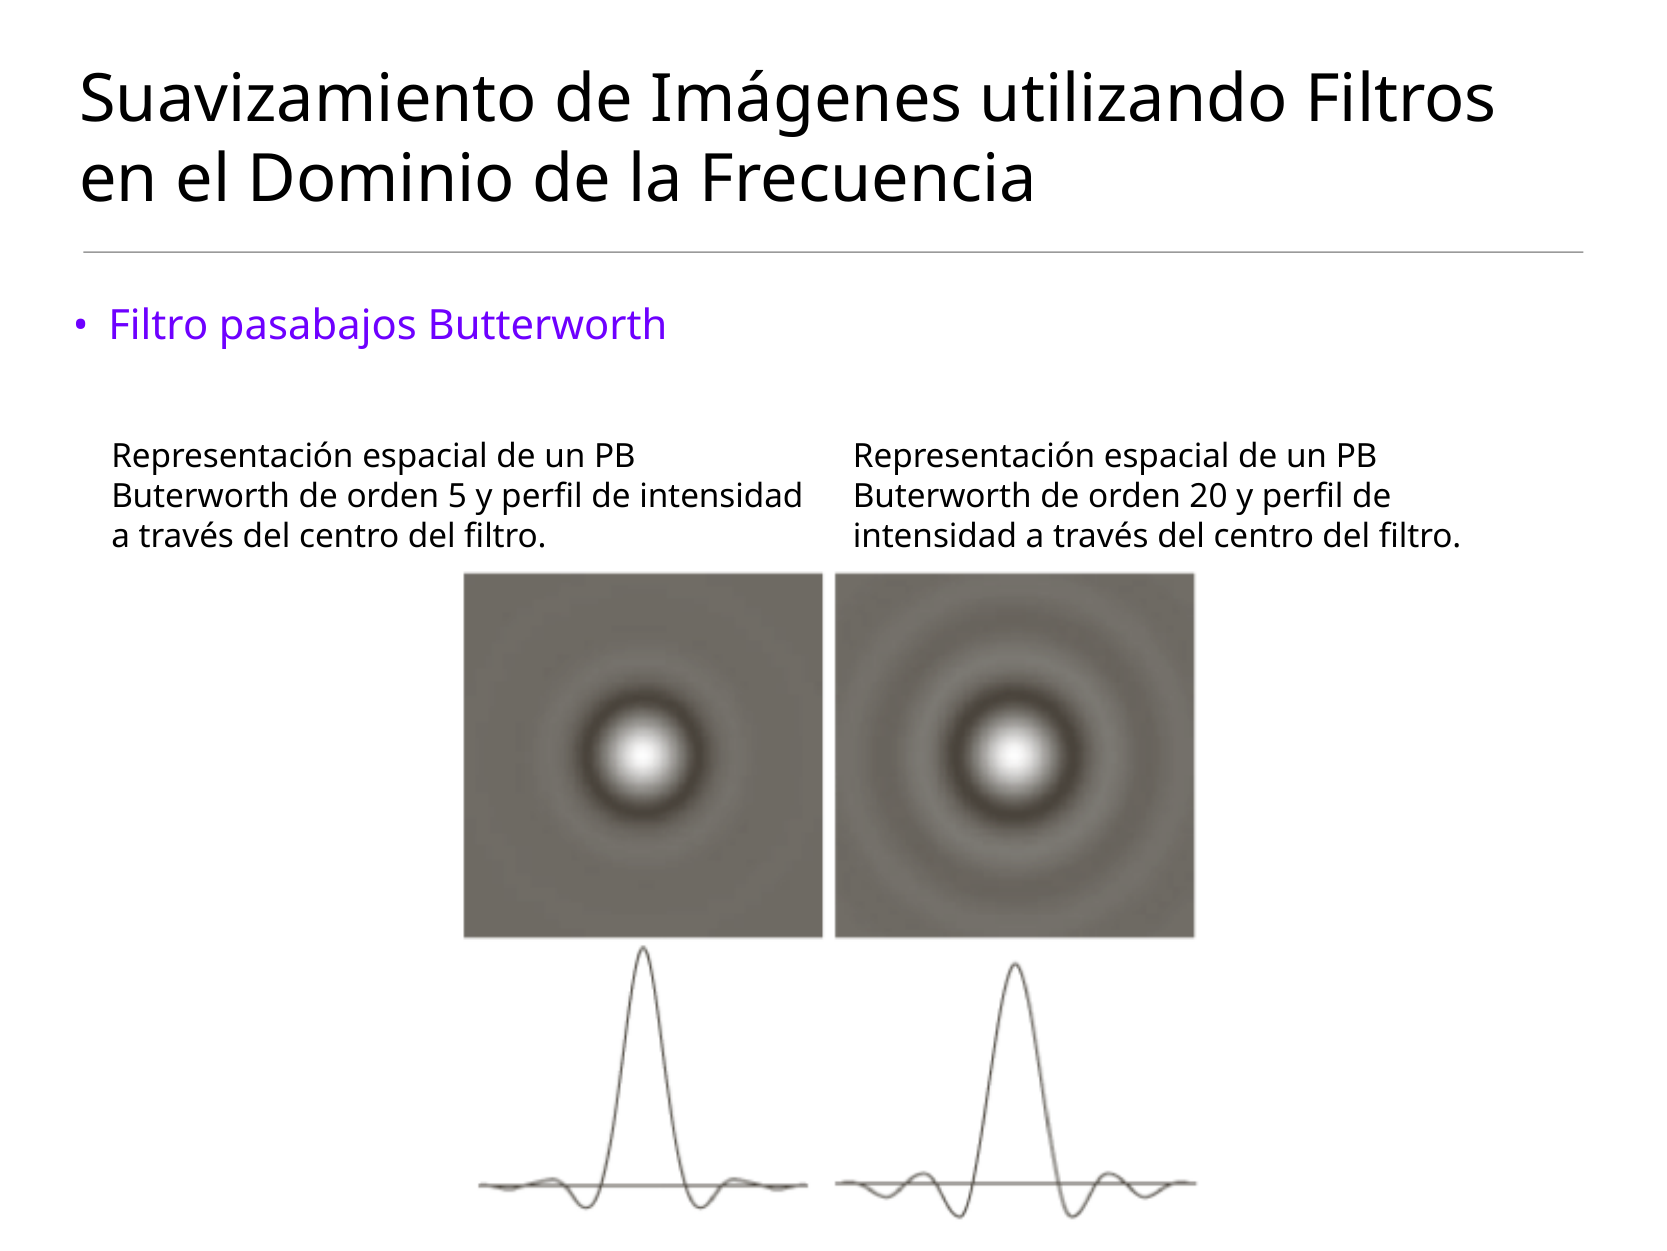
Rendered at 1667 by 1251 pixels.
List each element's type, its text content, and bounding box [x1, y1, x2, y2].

text_box Representación espacial de un PB Buterworth de orden 5 y perfil de intensidad a través del centro del filtro. [111, 429, 807, 555]
title Suavizamiento de Imágenes utilizando Filtros en el Dominio de la Frecuencia [72, 41, 1595, 222]
picture [455, 566, 1209, 1230]
text_box Representación espacial de un PB Buterworth de orden 20 y perfil de intensidad a través del centro del filtro. [852, 429, 1549, 555]
text_box Filtro pasabajos Butterworth [72, 297, 1594, 1140]
